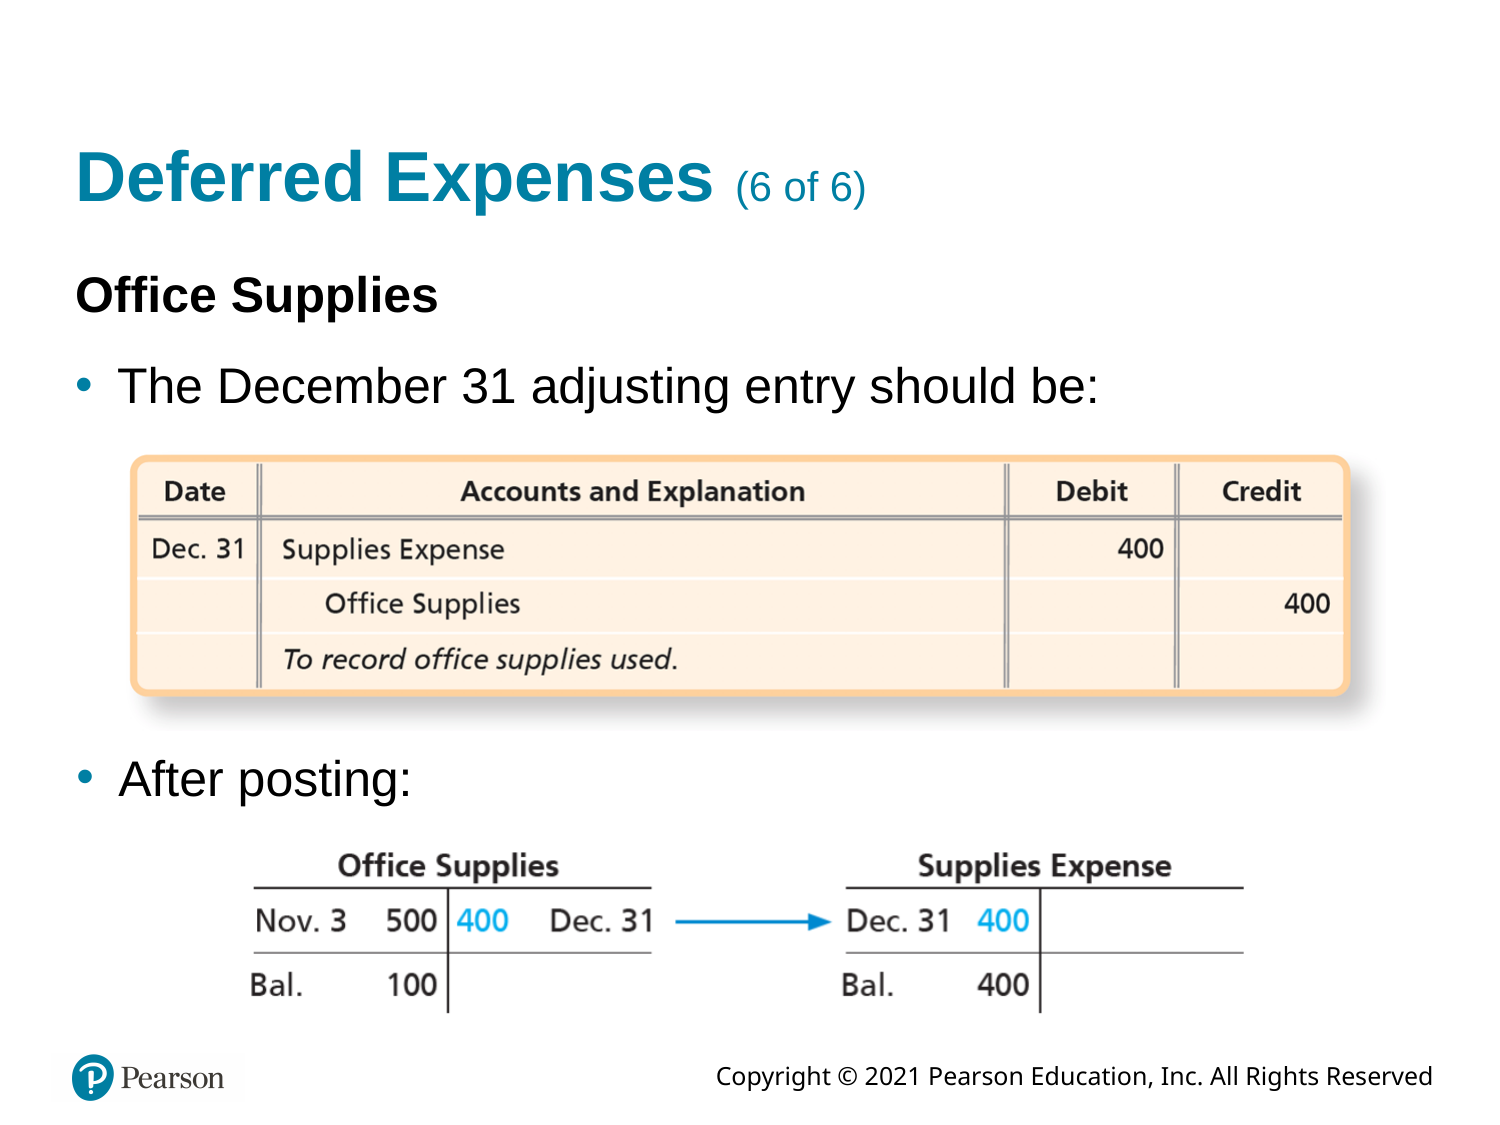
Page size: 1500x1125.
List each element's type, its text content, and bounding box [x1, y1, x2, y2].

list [244, 845, 1259, 1026]
list Office Supplies The December 31 adjusting entry should be: [75, 262, 1425, 429]
title Deferred Expenses (6 of 6) [75, 35, 1425, 216]
picture [51, 1053, 245, 1102]
list After posting: [76, 746, 475, 825]
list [114, 443, 1386, 732]
